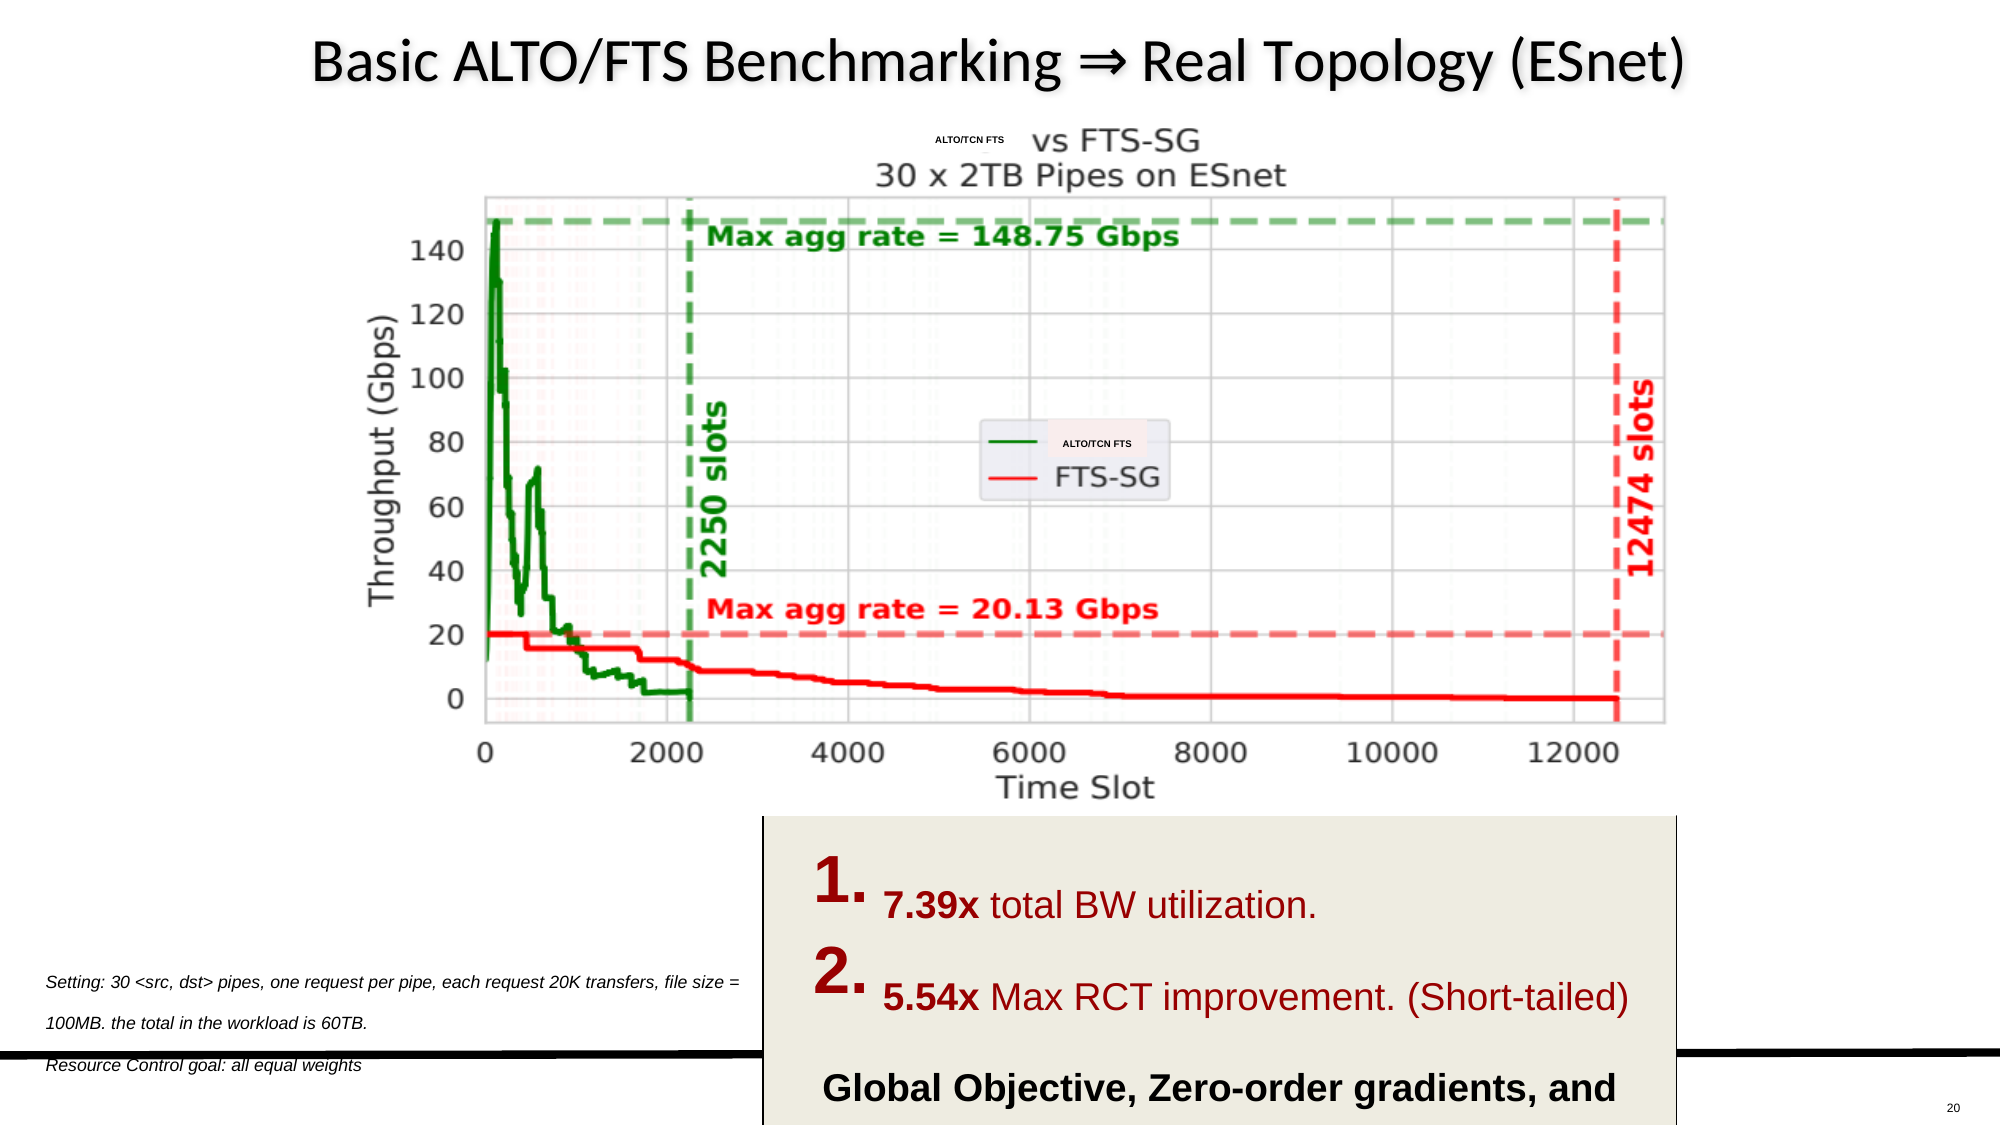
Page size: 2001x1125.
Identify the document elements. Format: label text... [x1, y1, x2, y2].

text_box 7.39x total BW utilization. 5.54x Max RCT improvement. (Short-tailed) Global Objective, Zero-order gradients, and Resource Control Constraints. [762, 822, 1677, 1125]
text_box Setting: 30 <src, dst> pipes, one request per pipe, each request 20K transfers, file size = 100MB. the total in the workload is 60TB. Resource Control goal: all equal weights [25, 930, 763, 1096]
title Basic ALTO/FTS Benchmarking ⇒ Real Topology (ESnet) [67, 0, 1933, 126]
picture [352, 114, 1677, 816]
